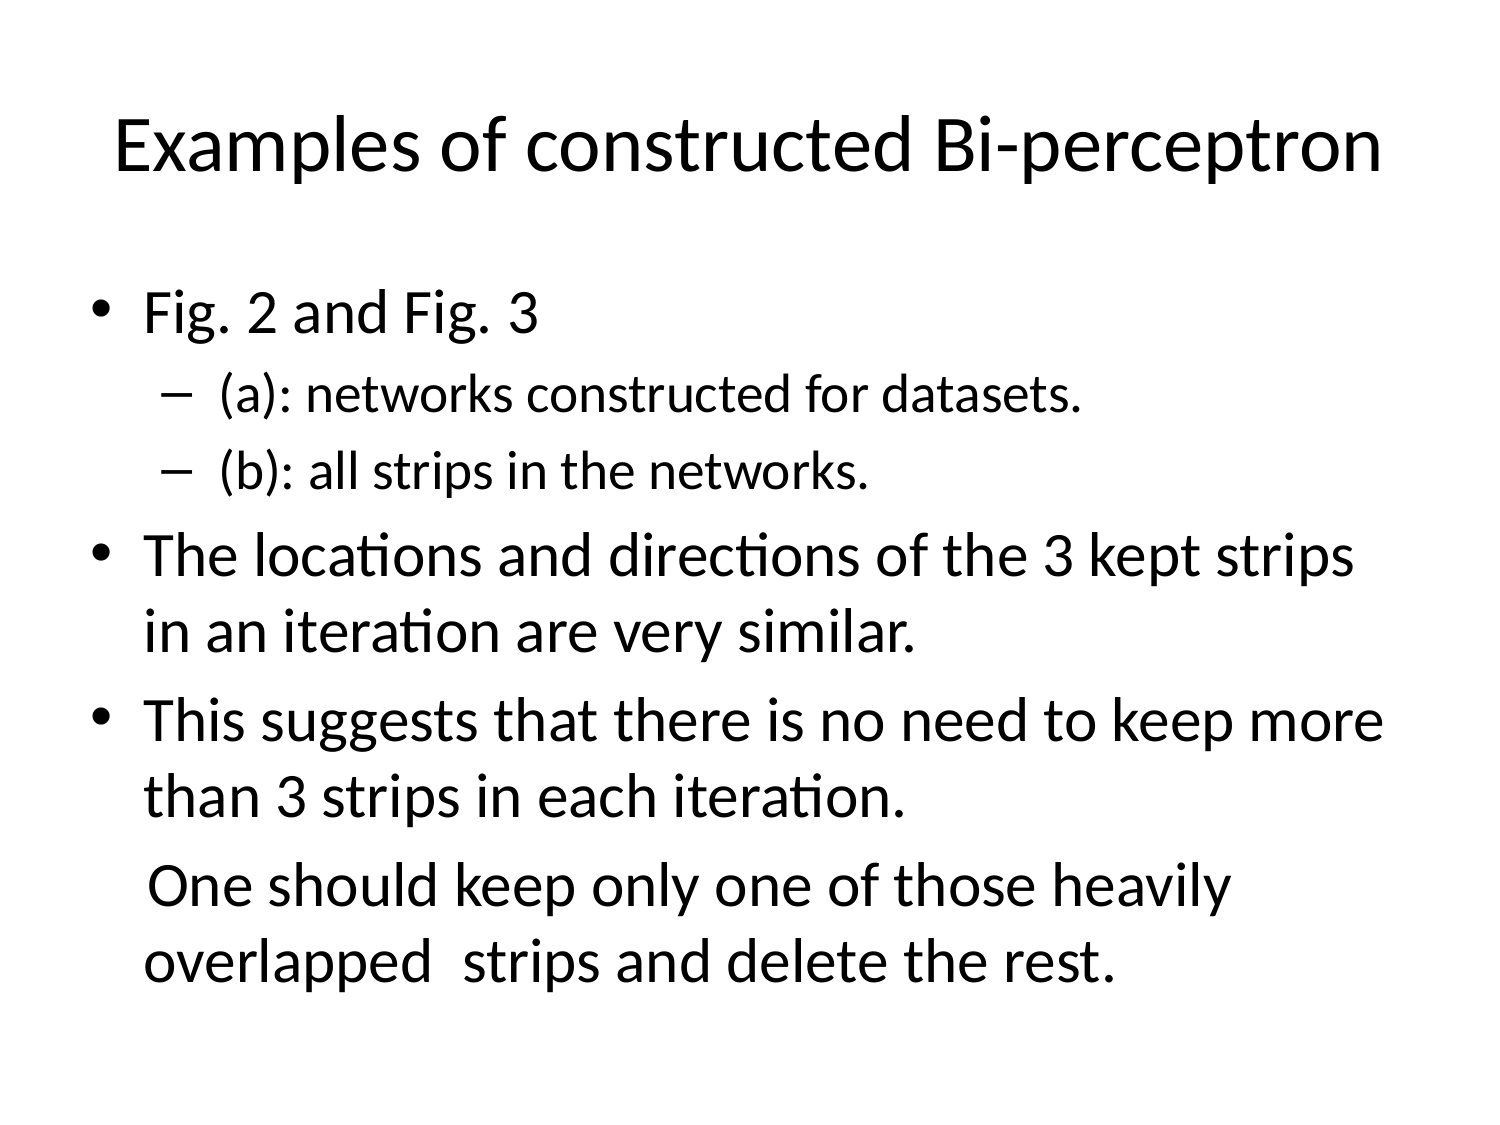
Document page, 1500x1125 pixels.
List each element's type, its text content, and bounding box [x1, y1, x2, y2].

list Fig. 2 and Fig. 3 (a): networks constructed for datasets. (b): all strips in the networks. The locations and directions of the 3 kept strips in an iteration are very similar. This suggests that there is no need to keep more than 3 strips in each iteration. One should keep only one of those heavily overlapped strips and delete the rest. [75, 262, 1425, 1005]
title Examples of constructed Bi-perceptron [75, 45, 1425, 233]
